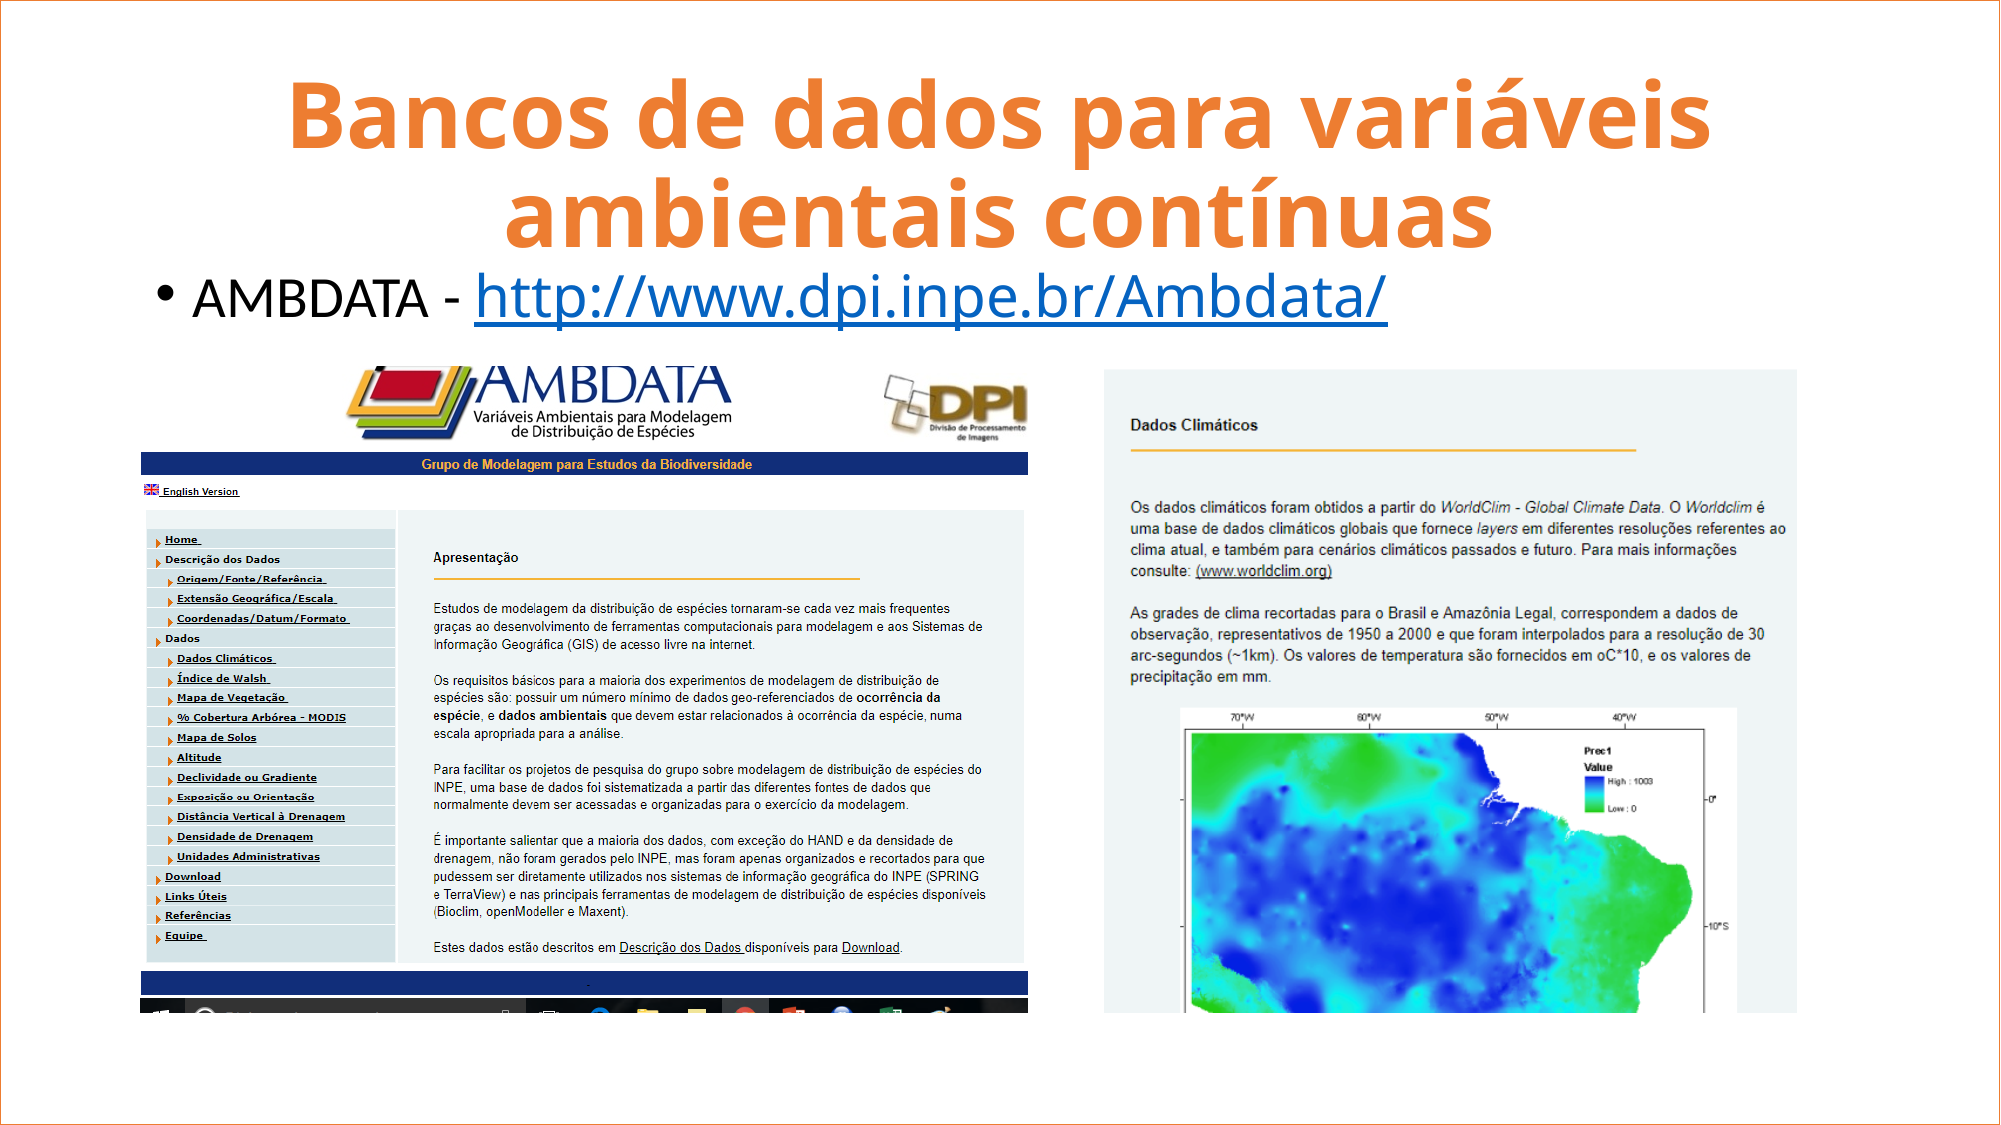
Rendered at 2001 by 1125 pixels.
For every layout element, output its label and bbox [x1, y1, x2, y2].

text_box [0, 0, 2000, 1125]
picture [140, 366, 1028, 1013]
picture [1104, 366, 1797, 1013]
